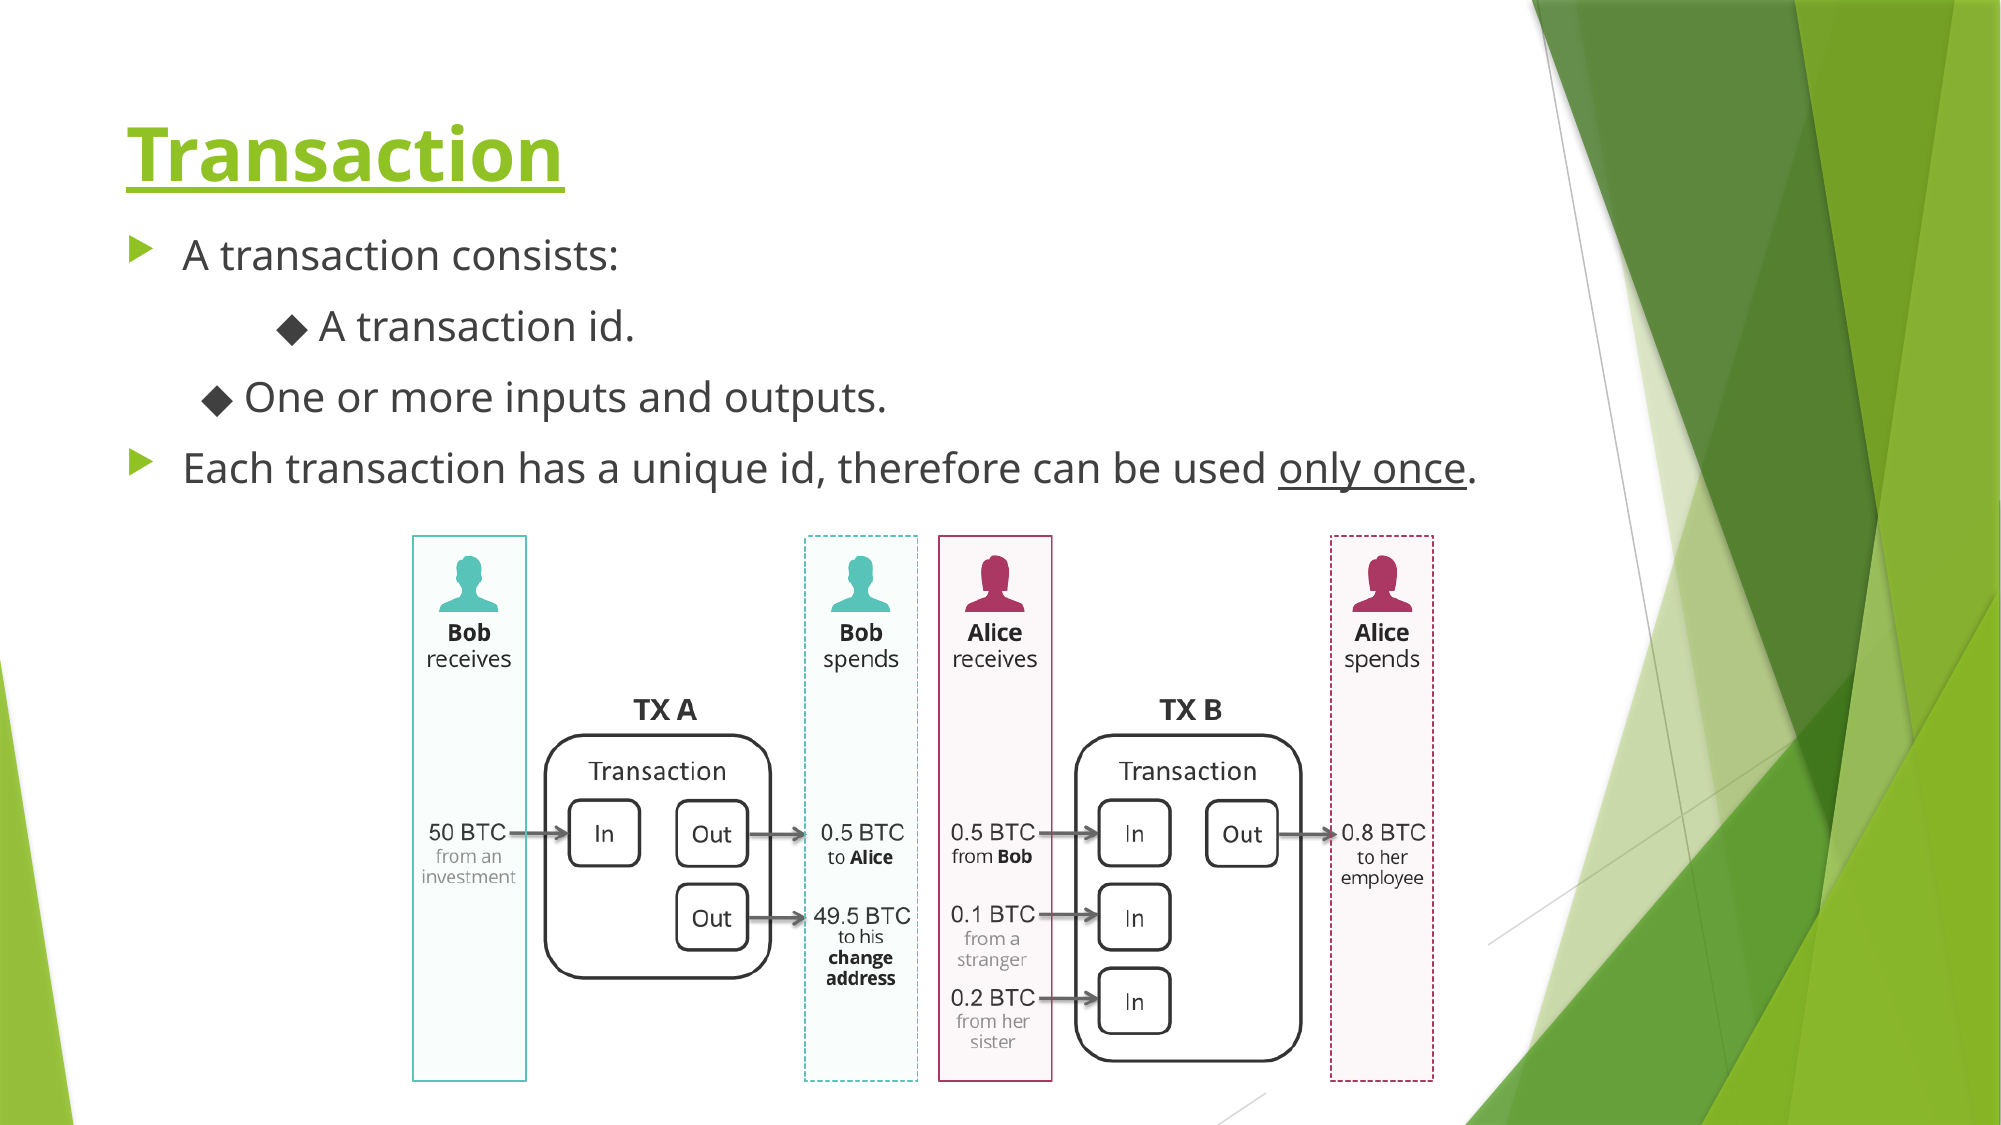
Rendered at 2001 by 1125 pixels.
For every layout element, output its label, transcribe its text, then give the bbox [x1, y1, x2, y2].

picture [363, 523, 1488, 1094]
title Transaction [111, 99, 1522, 221]
list A transaction consists: ◆ A transaction id. ◆ One or more inputs and outputs. Each transaction has a unique id, therefore can be used only once. [111, 221, 1522, 859]
